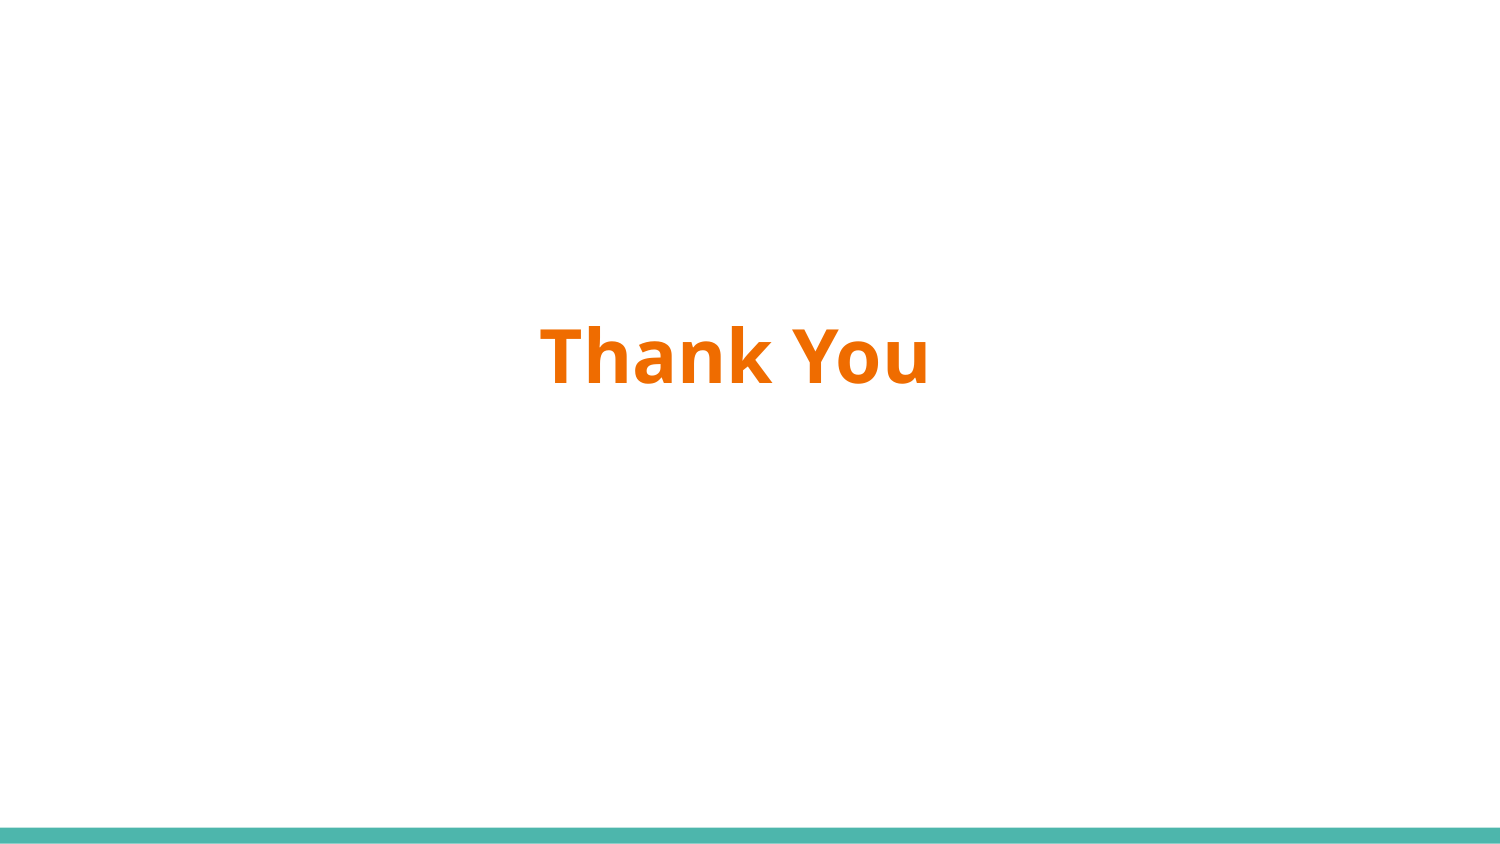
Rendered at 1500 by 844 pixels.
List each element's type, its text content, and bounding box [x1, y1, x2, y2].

title Thank You [36, 293, 1435, 410]
